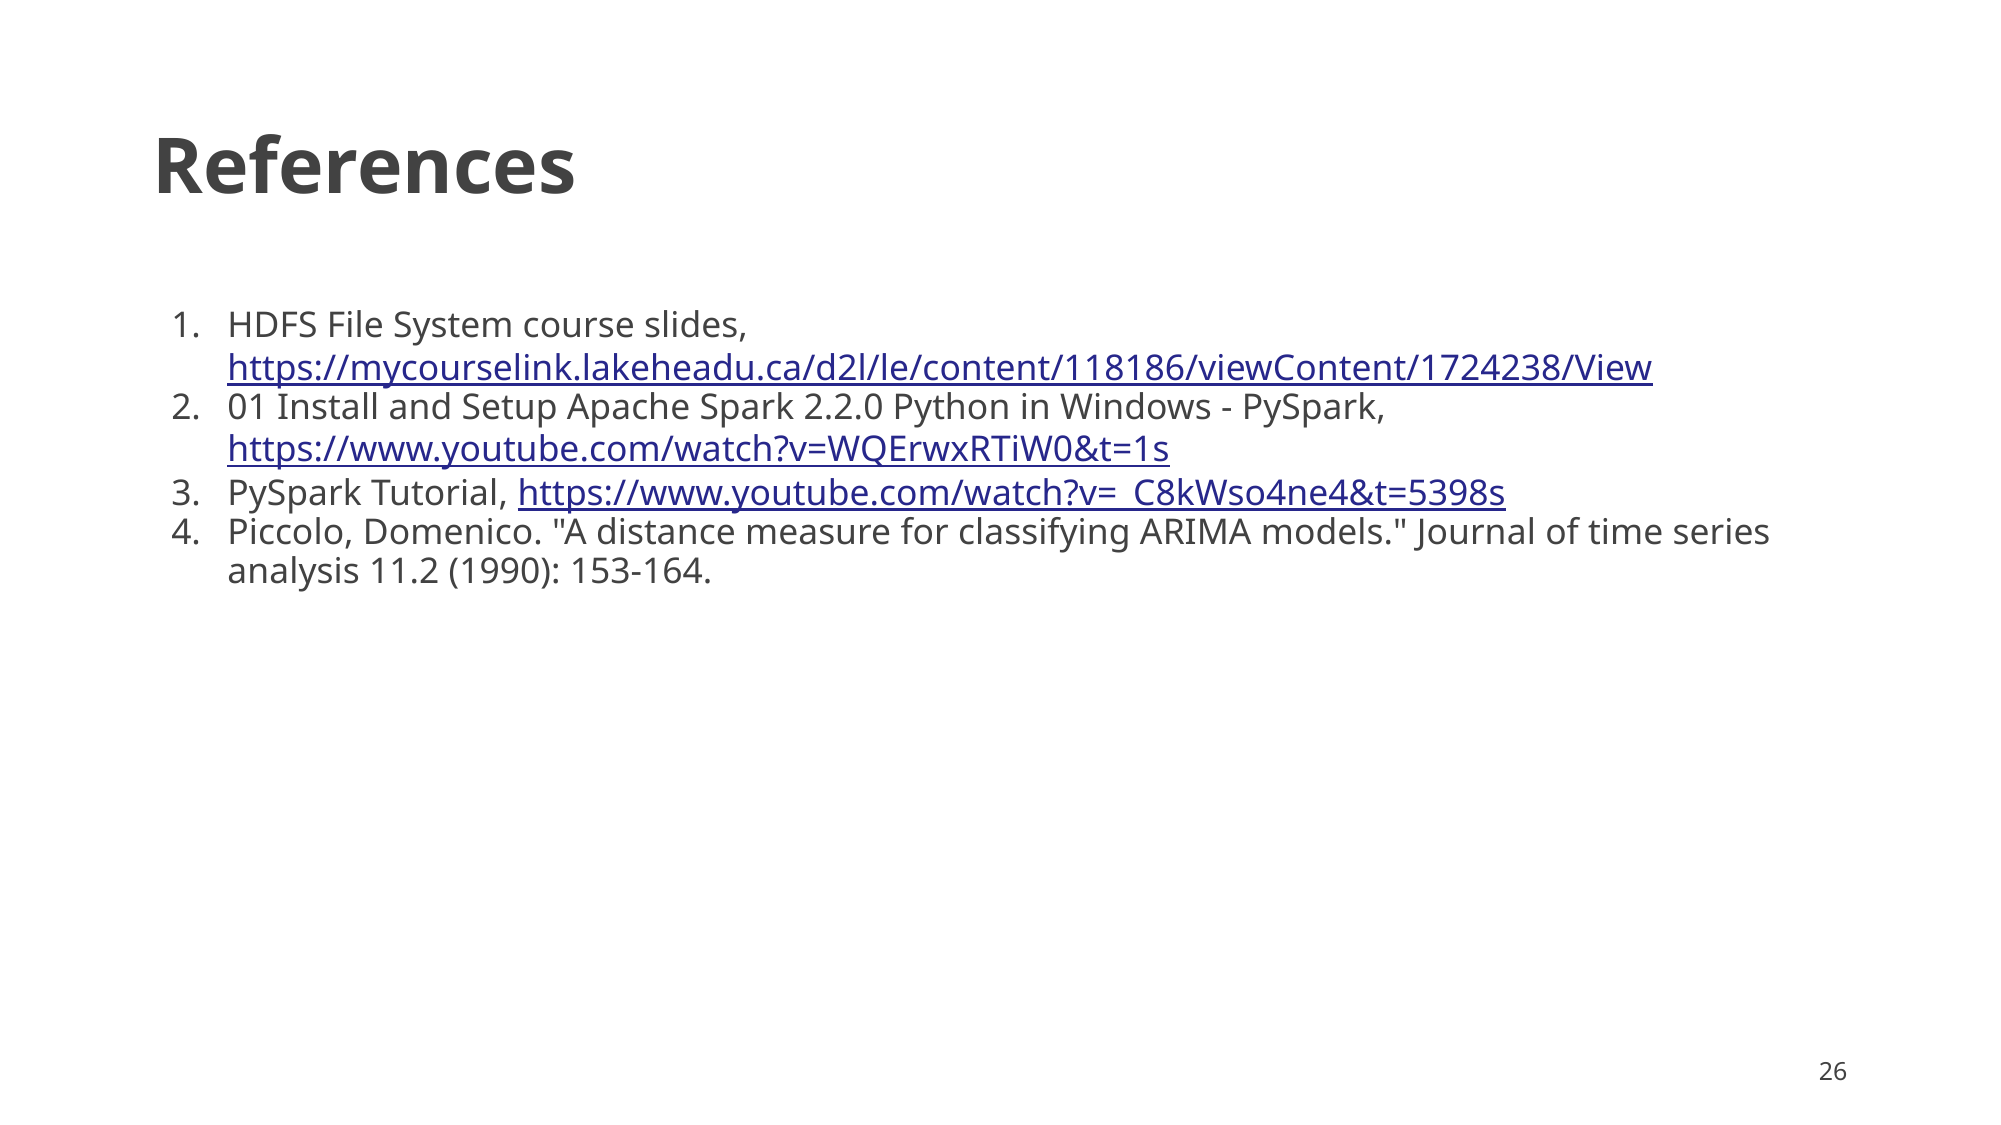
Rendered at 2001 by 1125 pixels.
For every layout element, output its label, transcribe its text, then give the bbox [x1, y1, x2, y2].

title References [137, 59, 1863, 278]
list HDFS File System course slides, https://mycourselink.lakeheadu.ca/d2l/le/content/118186/viewContent/1724238/View 01 Install and Setup Apache Spark 2.2.0 Python in Windows - PySpark, https://www.youtube.com/watch?v=WQErwxRTiW0&t=1s PySpark Tutorial, https://www.youtube.com/watch?v=_C8kWso4ne4&t=5398s Piccolo, Domenico. "A distance measure for classifying ARIMA models." Journal of time series analysis 11.2 (1990): 153-164. [137, 299, 1863, 1014]
slide_number ‹#› [1412, 1042, 1863, 1103]
